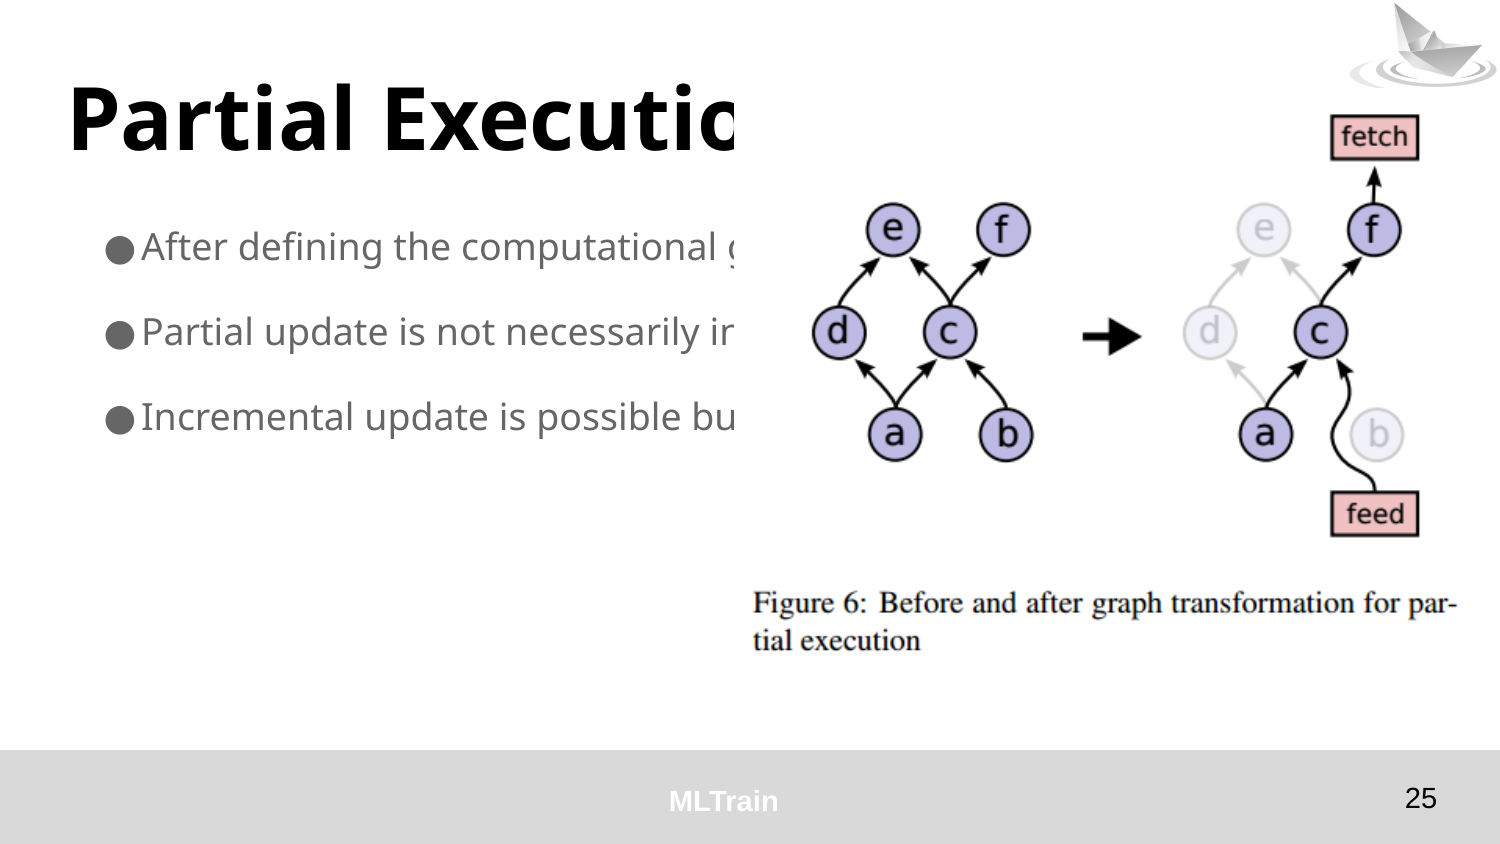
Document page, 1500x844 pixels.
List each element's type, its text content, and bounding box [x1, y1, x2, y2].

slide_number ‹#› [1389, 764, 1480, 830]
list After defining the computational graph we can turn evaluate some parts Partial update is not necessarily incremental update Incremental update is possible but hard to debug [51, 201, 1449, 743]
title Partial Execution [51, 48, 1449, 180]
picture [734, 0, 1500, 663]
